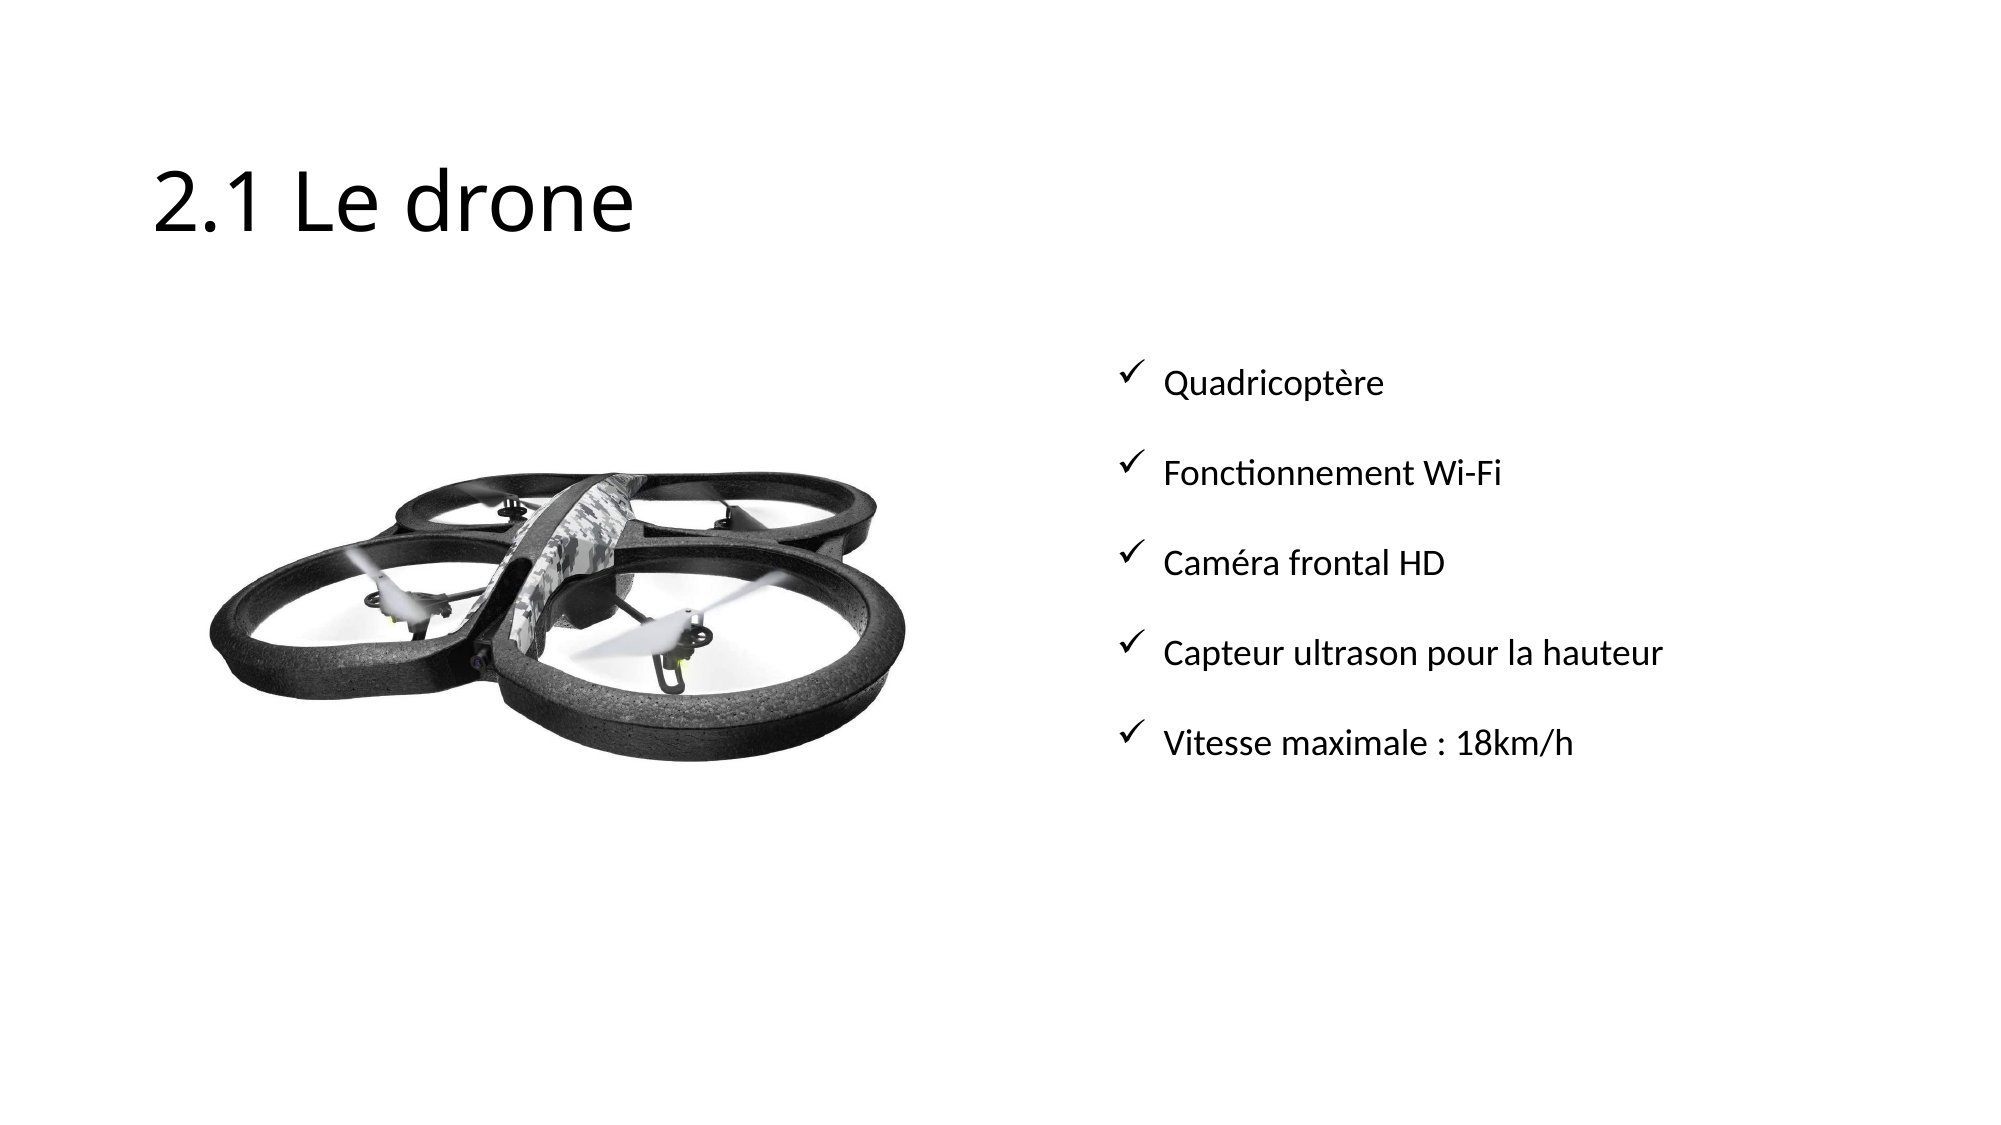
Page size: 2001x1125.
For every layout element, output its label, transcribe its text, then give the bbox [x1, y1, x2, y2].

picture [206, 468, 910, 763]
title 2.1 Le drone [137, 38, 1863, 257]
text_box Quadricoptère Fonctionnement Wi-Fi Caméra frontal HD Capteur ultrason pour la hauteur Vitesse maximale : 18km/h [1101, 304, 1863, 815]
